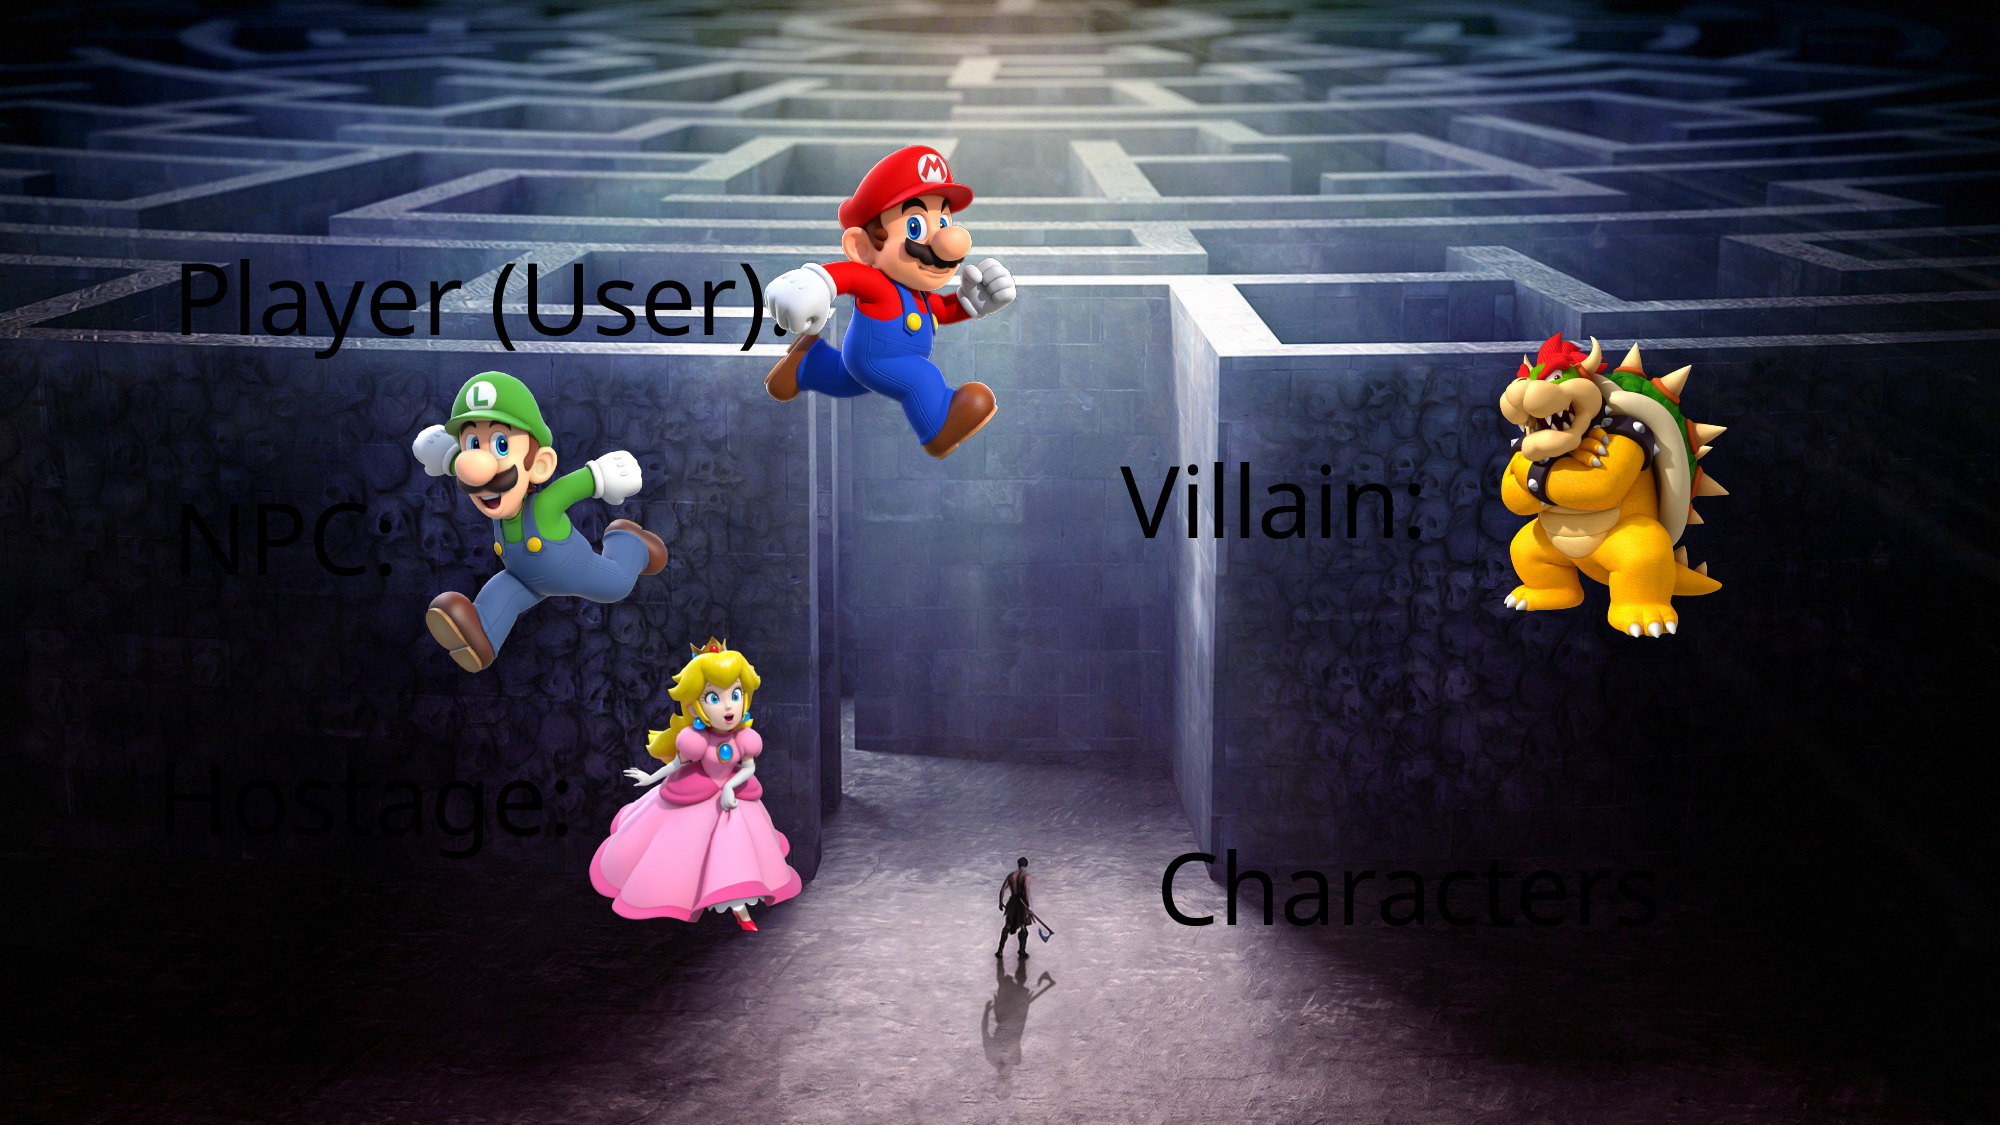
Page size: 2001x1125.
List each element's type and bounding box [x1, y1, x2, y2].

picture [763, 145, 1017, 460]
text_box [0, 0, 2000, 1125]
picture [411, 371, 802, 931]
picture [1484, 317, 1741, 645]
